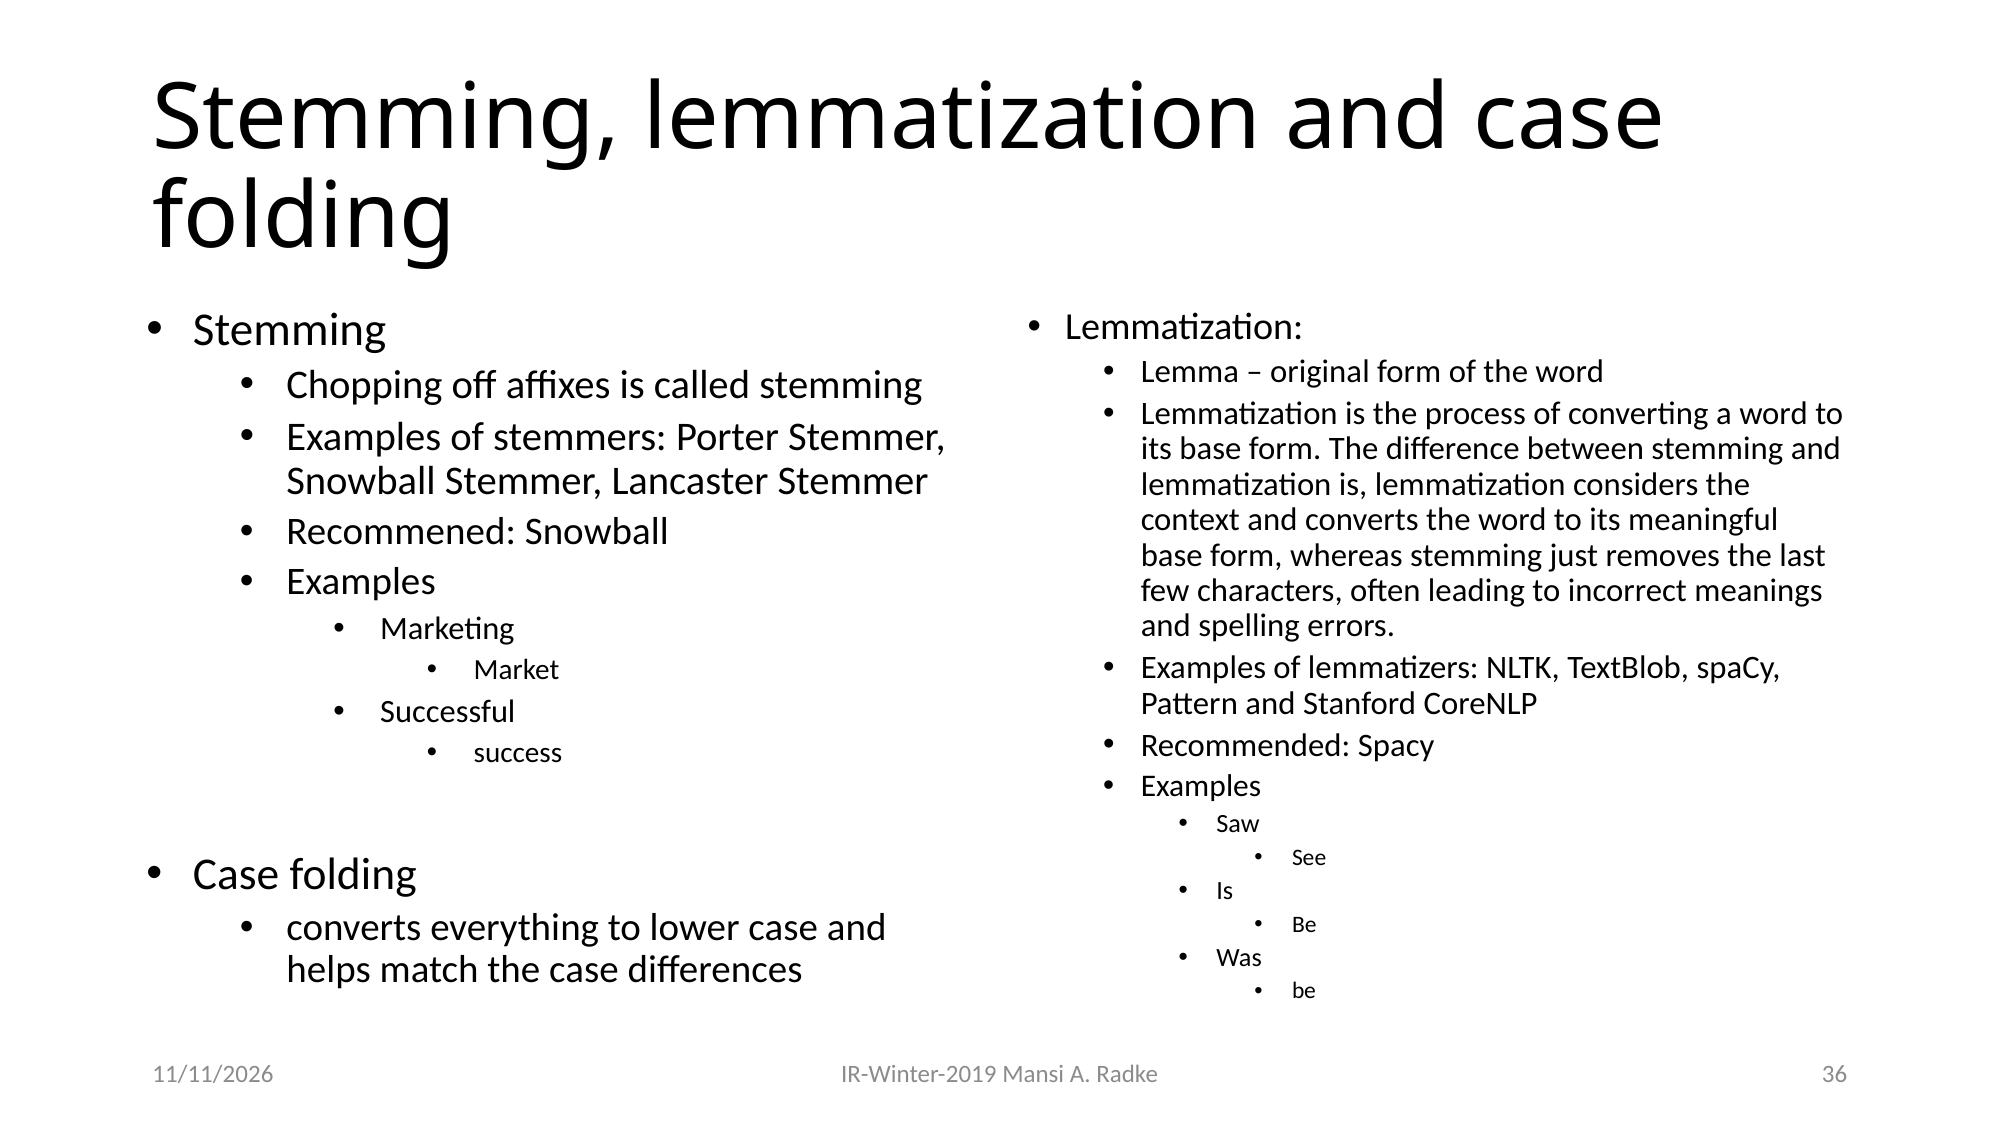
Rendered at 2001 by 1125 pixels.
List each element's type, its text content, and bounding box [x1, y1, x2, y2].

slide_number 36 [1412, 1042, 1863, 1103]
list Stemming Chopping off affixes is called stemming Examples of stemmers: Porter Stemmer, Snowball Stemmer, Lancaster Stemmer Recommened: Snowball Examples Marketing Market Successful success Case folding converts everything to lower case and helps match the case differences [131, 297, 982, 1011]
list Lemmatization: Lemma – original form of the word Lemmatization is the process of converting a word to its base form. The difference between stemming and lemmatization is, lemmatization considers the context and converts the word to its meaningful base form, whereas stemming just removes the last few characters, often leading to incorrect meanings and spelling errors. Examples of lemmatizers: NLTK, TextBlob, spaCy, Pattern and Stanford CoreNLP Recommended: Spacy Examples Saw See Is Be Was be [1012, 299, 1863, 1014]
title Stemming, lemmatization and case folding [137, 59, 1863, 278]
footer IR-Winter-2019 Mansi A. Radke [662, 1042, 1338, 1103]
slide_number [137, 1042, 588, 1103]
